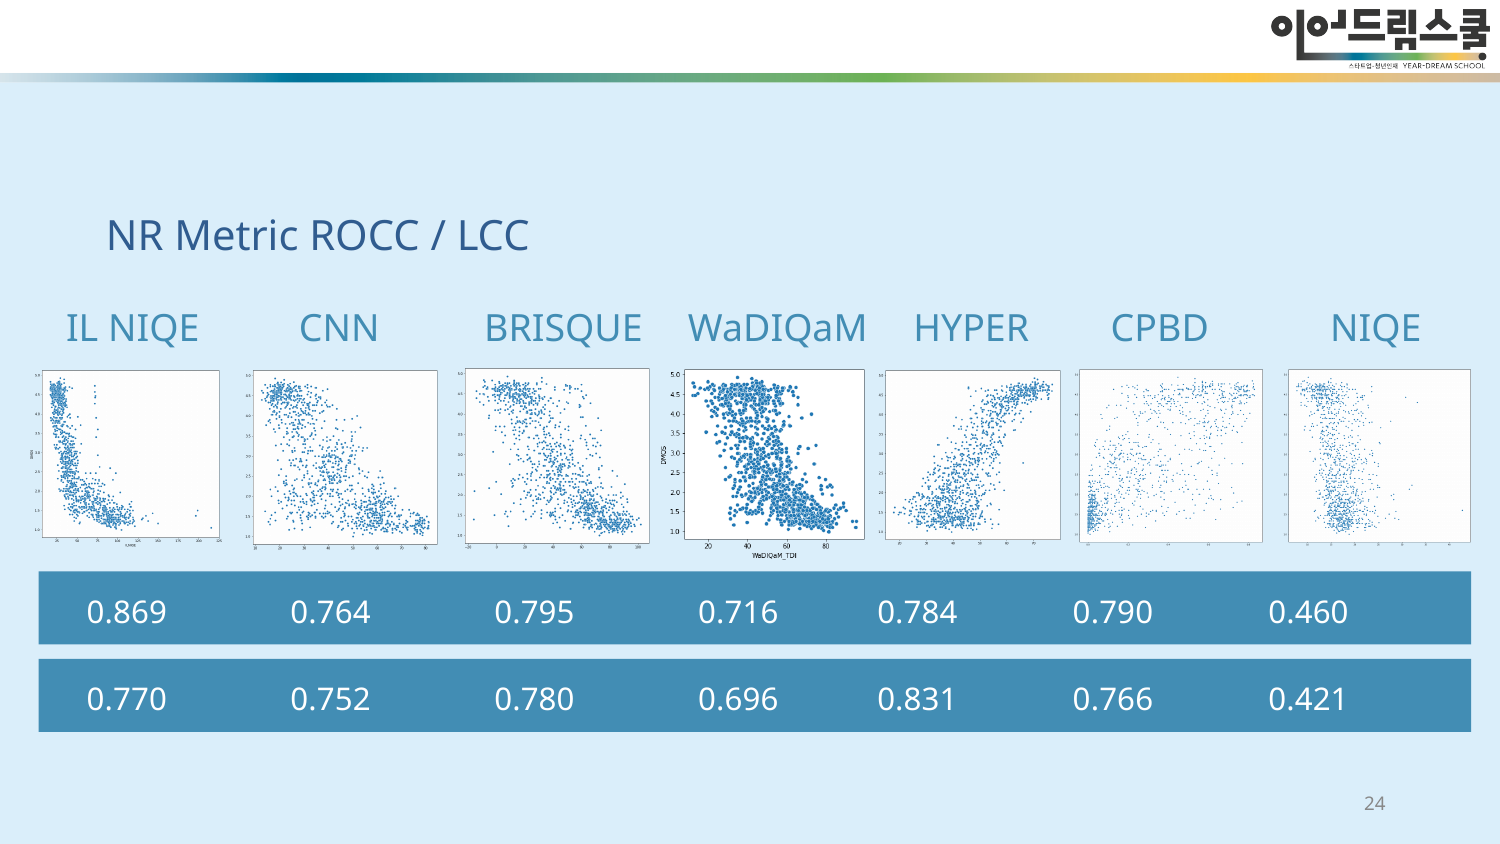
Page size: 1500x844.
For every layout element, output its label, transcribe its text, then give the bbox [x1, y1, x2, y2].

picture [455, 366, 652, 551]
picture [656, 365, 868, 564]
text_box 0.869 0.764 0.795 0.716 0.784 0.790 0.460 [38, 571, 1472, 645]
picture [876, 367, 1062, 547]
text_box HYPER [860, 282, 1083, 364]
text_box CNN [283, 282, 453, 364]
text_box 0.770 0.752 0.780 0.696 0.831 0.766 0.421 [38, 658, 1472, 732]
picture [28, 367, 224, 550]
text_box IL NIQE [51, 281, 220, 364]
picture [243, 367, 439, 552]
text_box BRISQUE [469, 281, 659, 364]
text_box NR Metric ROCC / LCC [90, 185, 556, 274]
picture [1073, 367, 1264, 547]
text_box WaDIQaM [672, 282, 860, 363]
text_box NIQE [1315, 282, 1485, 364]
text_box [0, 0, 1500, 83]
slide_number ‹#› [1059, 782, 1397, 827]
text_box CPBD [1095, 281, 1265, 364]
picture [1281, 367, 1472, 547]
